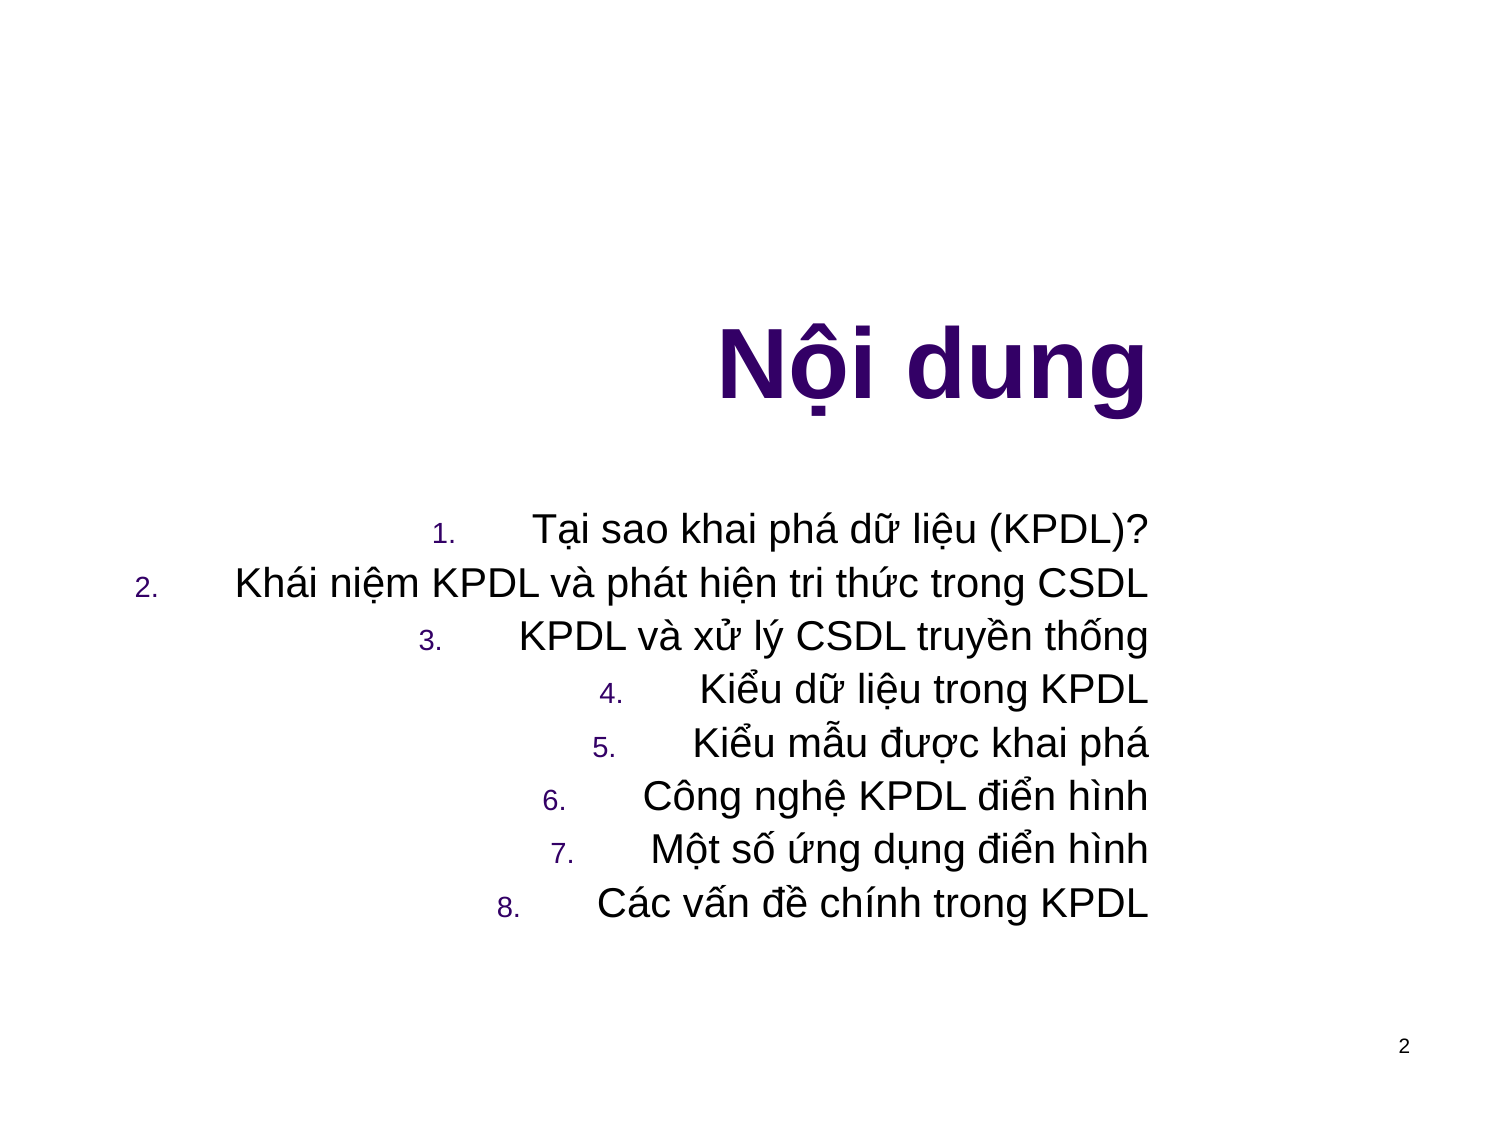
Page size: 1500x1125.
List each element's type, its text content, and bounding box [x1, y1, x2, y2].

slide_number 2 [1074, 1024, 1426, 1101]
title Nội dung [51, 76, 1165, 427]
subtitle Tại sao khai phá dữ liệu (KPDL)? Khái niệm KPDL và phát hiện tri thức trong CSDL KPDL và xử lý CSDL truyền thống Kiểu dữ liệu trong KPDL Kiểu mẫu được khai phá Công nghệ KPDL điển hình Một số ứng dụng điển hình Các vấn đề chính trong KPDL [50, 500, 1165, 938]
